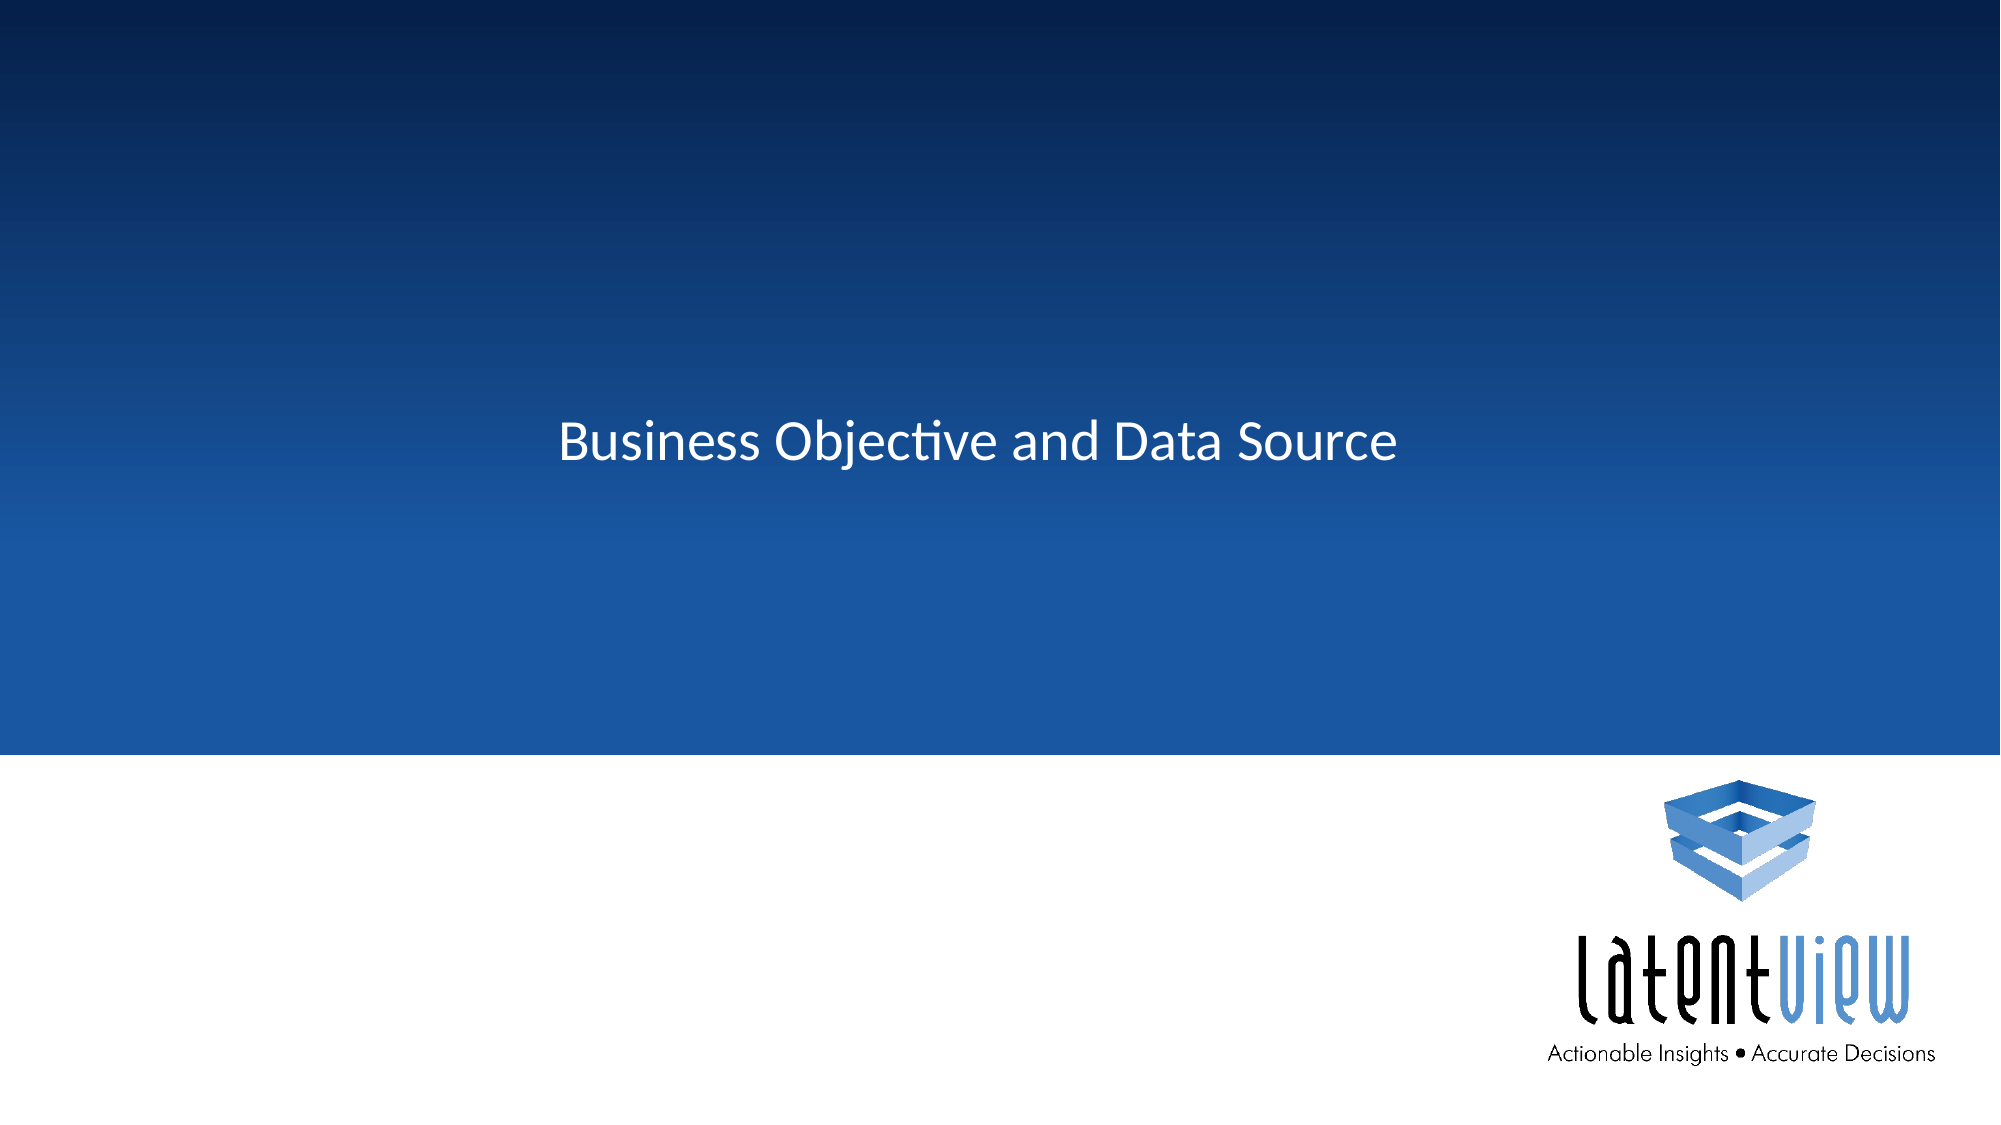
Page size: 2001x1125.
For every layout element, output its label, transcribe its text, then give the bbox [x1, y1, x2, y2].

picture [1486, 741, 2000, 1105]
text_box Business Objective and Data Source [271, 395, 1686, 501]
